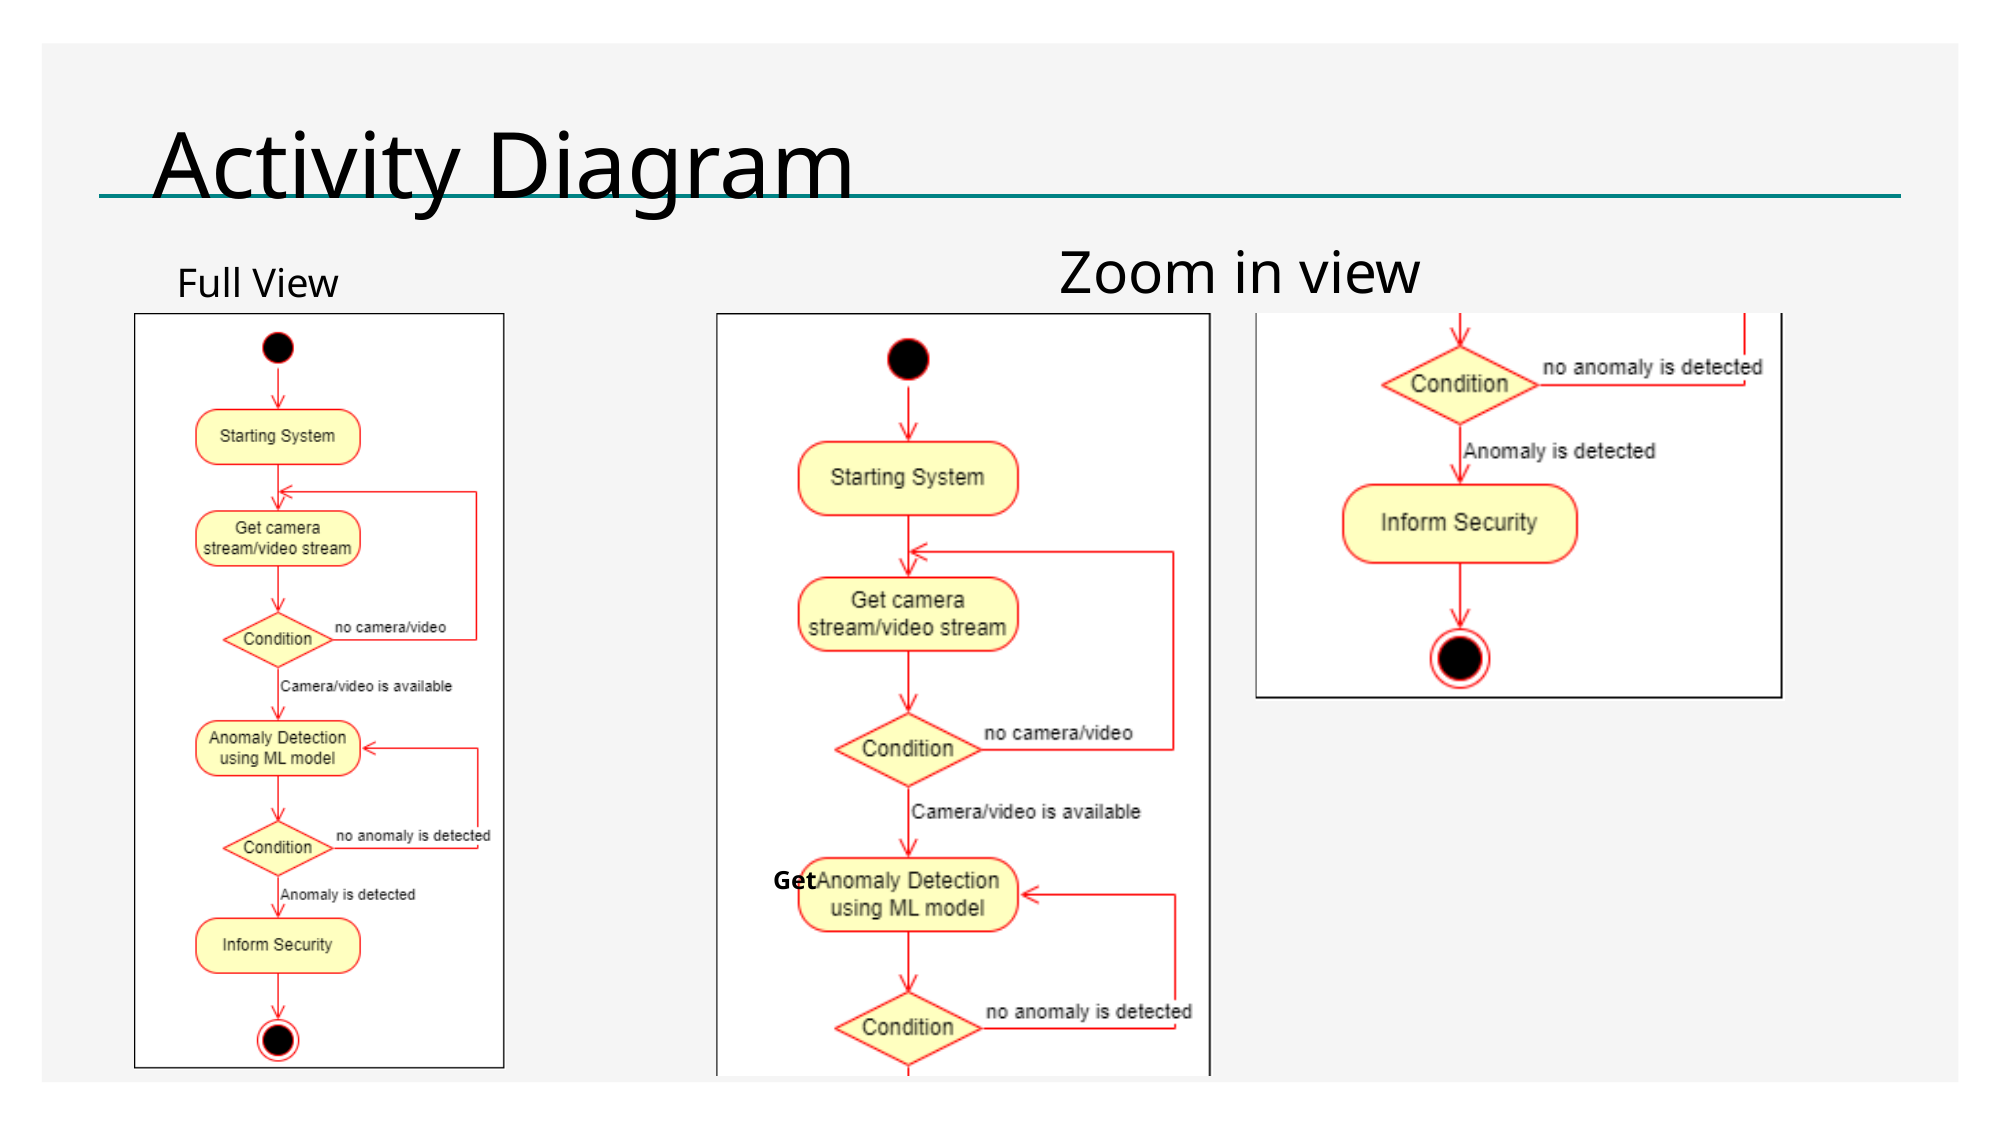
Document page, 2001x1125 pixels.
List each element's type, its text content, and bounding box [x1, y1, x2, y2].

picture [716, 313, 1213, 1076]
text_box Full View [161, 230, 394, 313]
picture [1255, 313, 1785, 701]
picture [134, 313, 506, 1070]
text_box Zoom in view [1044, 230, 1518, 314]
title Activity Diagram [137, 59, 1863, 278]
